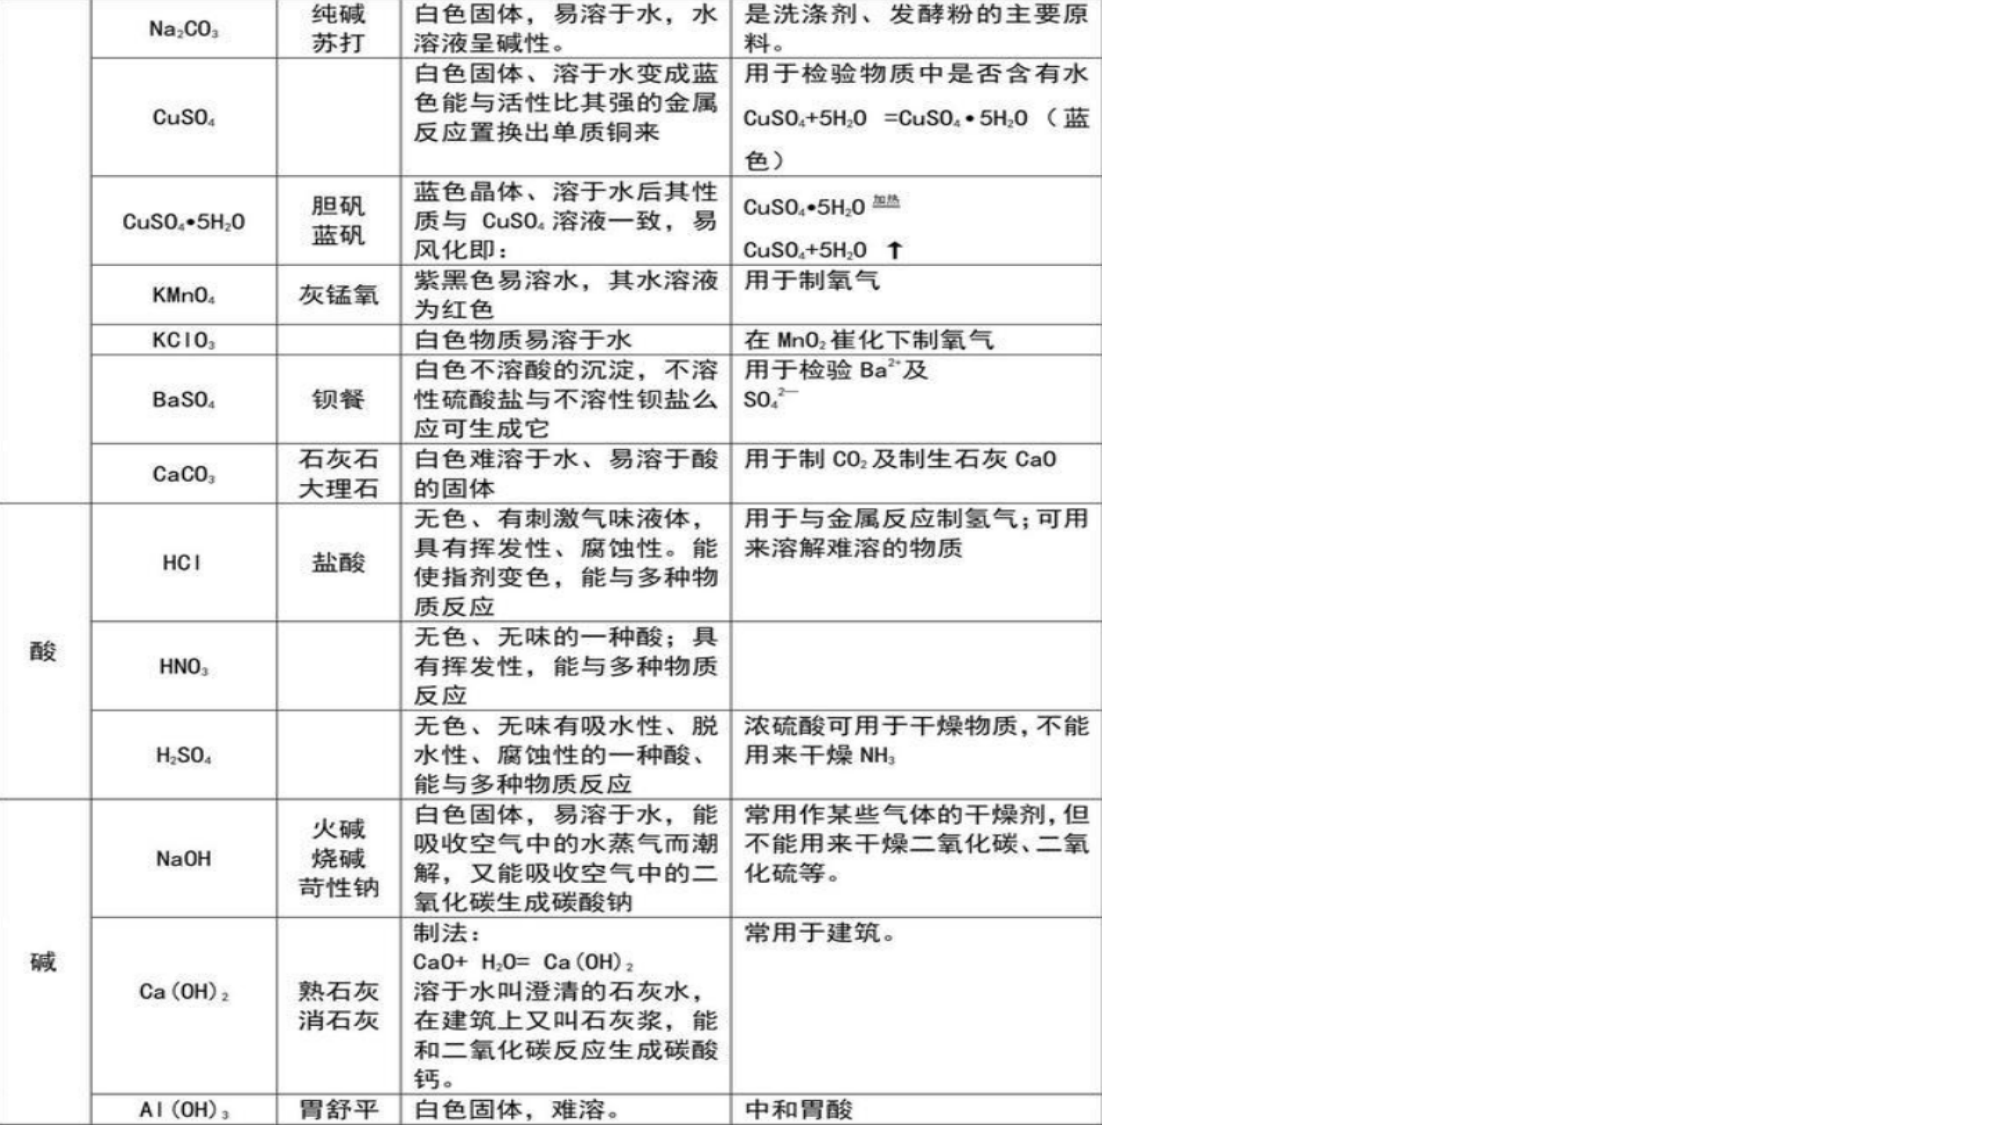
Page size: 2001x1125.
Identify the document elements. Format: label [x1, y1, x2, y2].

picture [0, 0, 1102, 1125]
